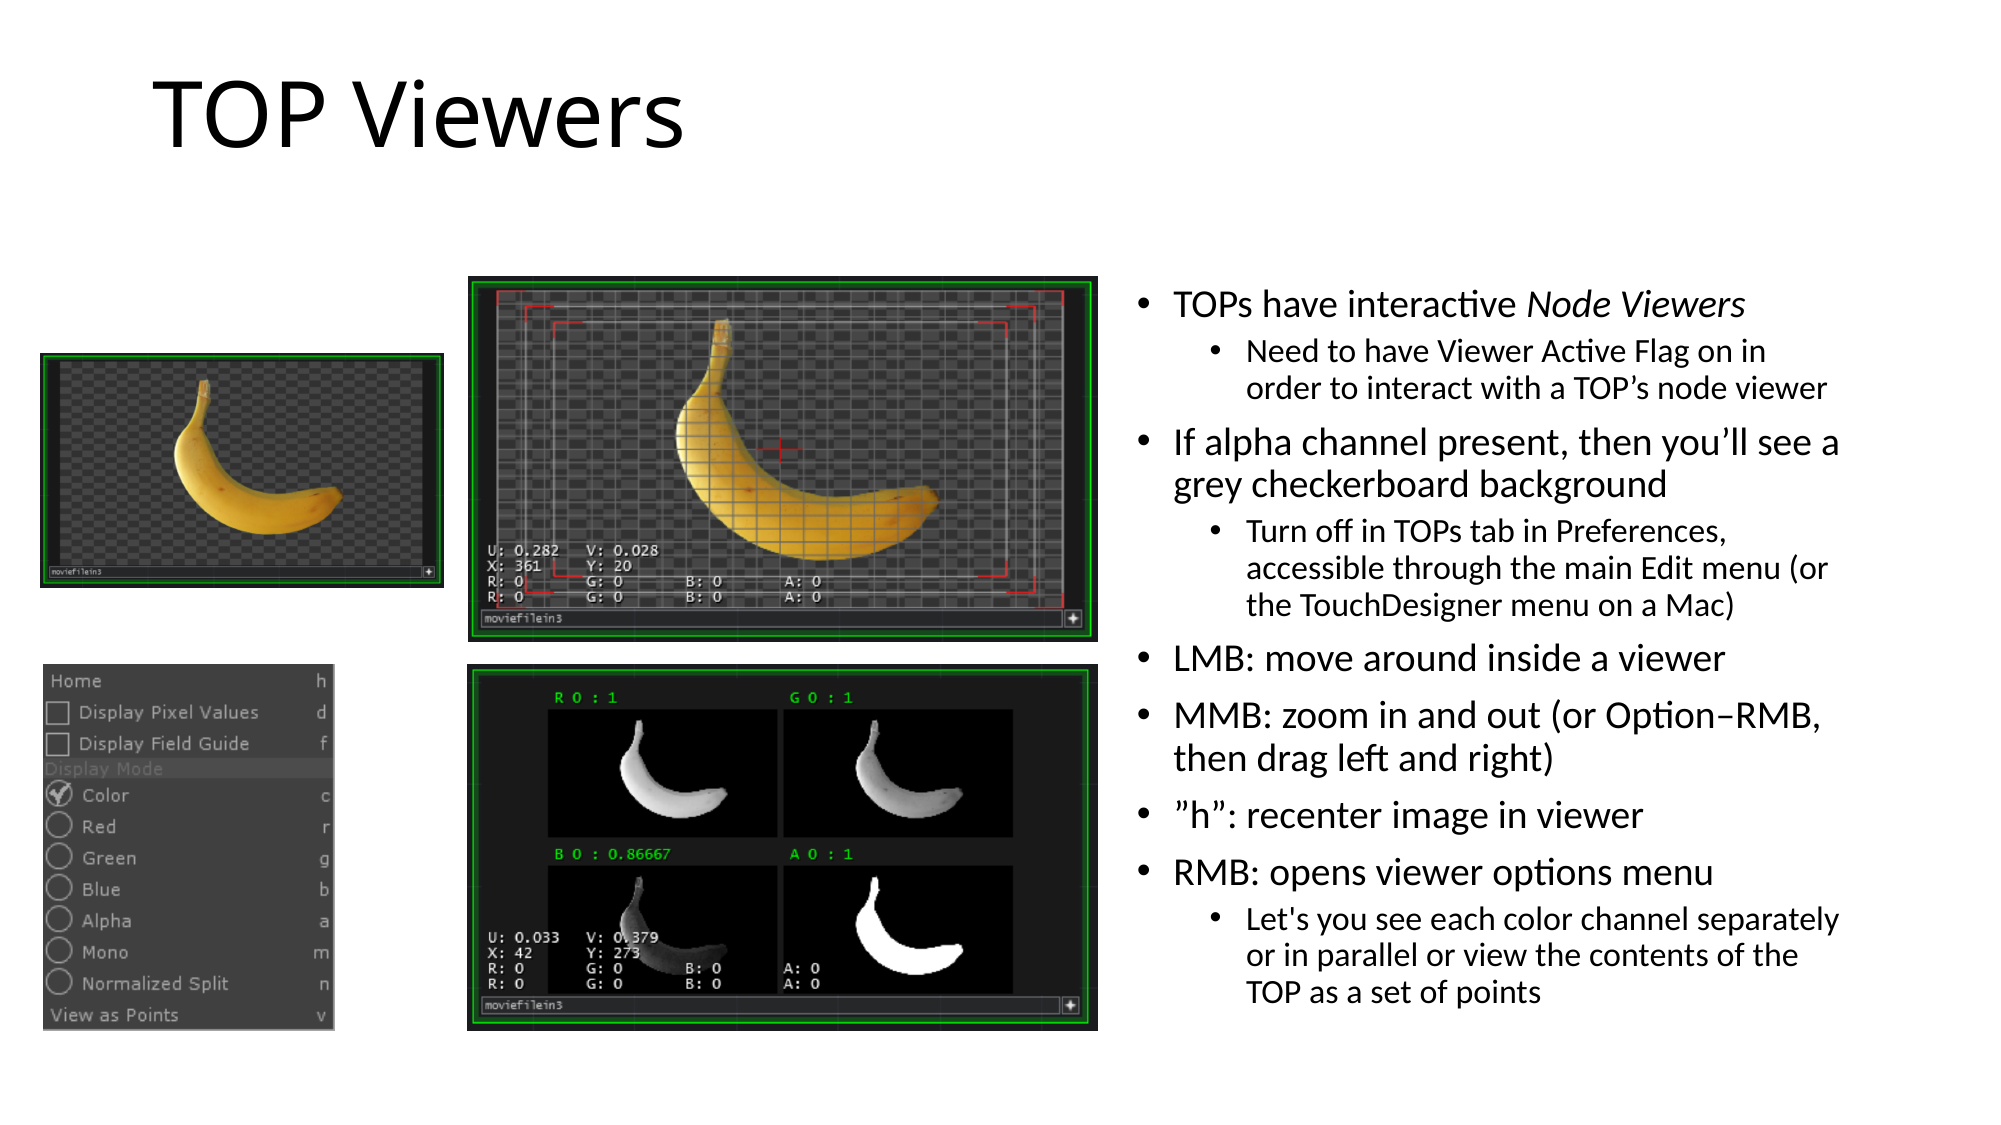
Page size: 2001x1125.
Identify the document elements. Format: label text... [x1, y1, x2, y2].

list TOPs have interactive Node Viewers Need to have Viewer Active Flag on in order to interact with a TOP’s node viewer If alpha channel present, then you’ll see a grey checkerboard background Turn off in TOPs tab in Preferences, accessible through the main Edit menu (or the TouchDesigner menu on a Mac) LMB: move around inside a viewer MMB: zoom in and out (or Option–RMB, then drag left and right) ”h”: recenter image in viewer RMB: opens viewer options menu Let's you see each color channel separately or in parallel or view the contents of the TOP as a set of points [1121, 276, 1863, 1031]
picture [467, 664, 1098, 1031]
title TOP Viewers [137, 59, 1863, 177]
picture [468, 276, 1098, 642]
picture [40, 353, 444, 588]
picture [43, 664, 335, 1031]
